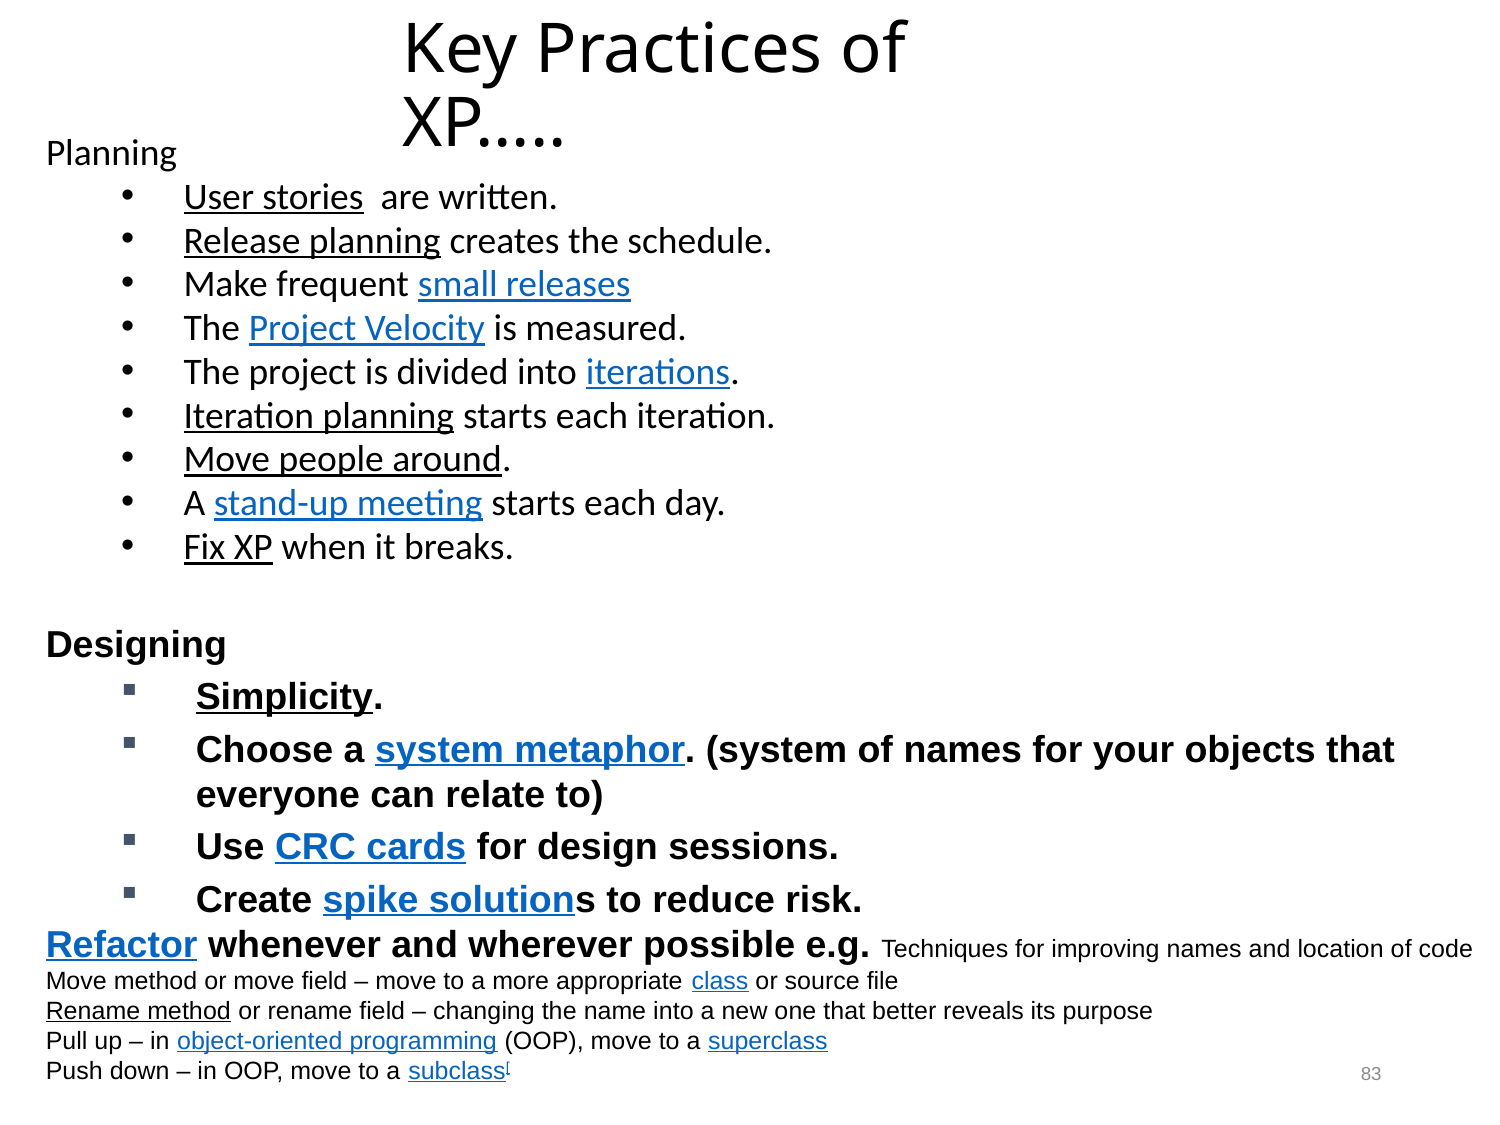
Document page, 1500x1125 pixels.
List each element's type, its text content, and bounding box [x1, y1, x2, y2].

title Key Practices of XP….. [387, 37, 1063, 138]
list Planning User stories are written. Release planning creates the schedule. Make frequent small releases The Project Velocity is measured. The project is divided into iterations. Iteration planning starts each iteration. Move people around. A stand-up meeting starts each day. Fix XP when it breaks. [31, 129, 1179, 592]
text_box Designing Simplicity. Choose a system metaphor. (system of names for your objects that everyone can relate to) Use CRC cards for design sessions. Create spike solutions to reduce risk. Refactor whenever and wherever possible e.g. Techniques for improving names and location of code Move method or move field – move to a more appropriate class or source file Rename method or rename field – changing the name into a new one that better reveals its purpose Pull up – in object-oriented programming (OOP), move to a superclass Push down – in OOP, move to a subclass[ [31, 612, 1500, 1125]
